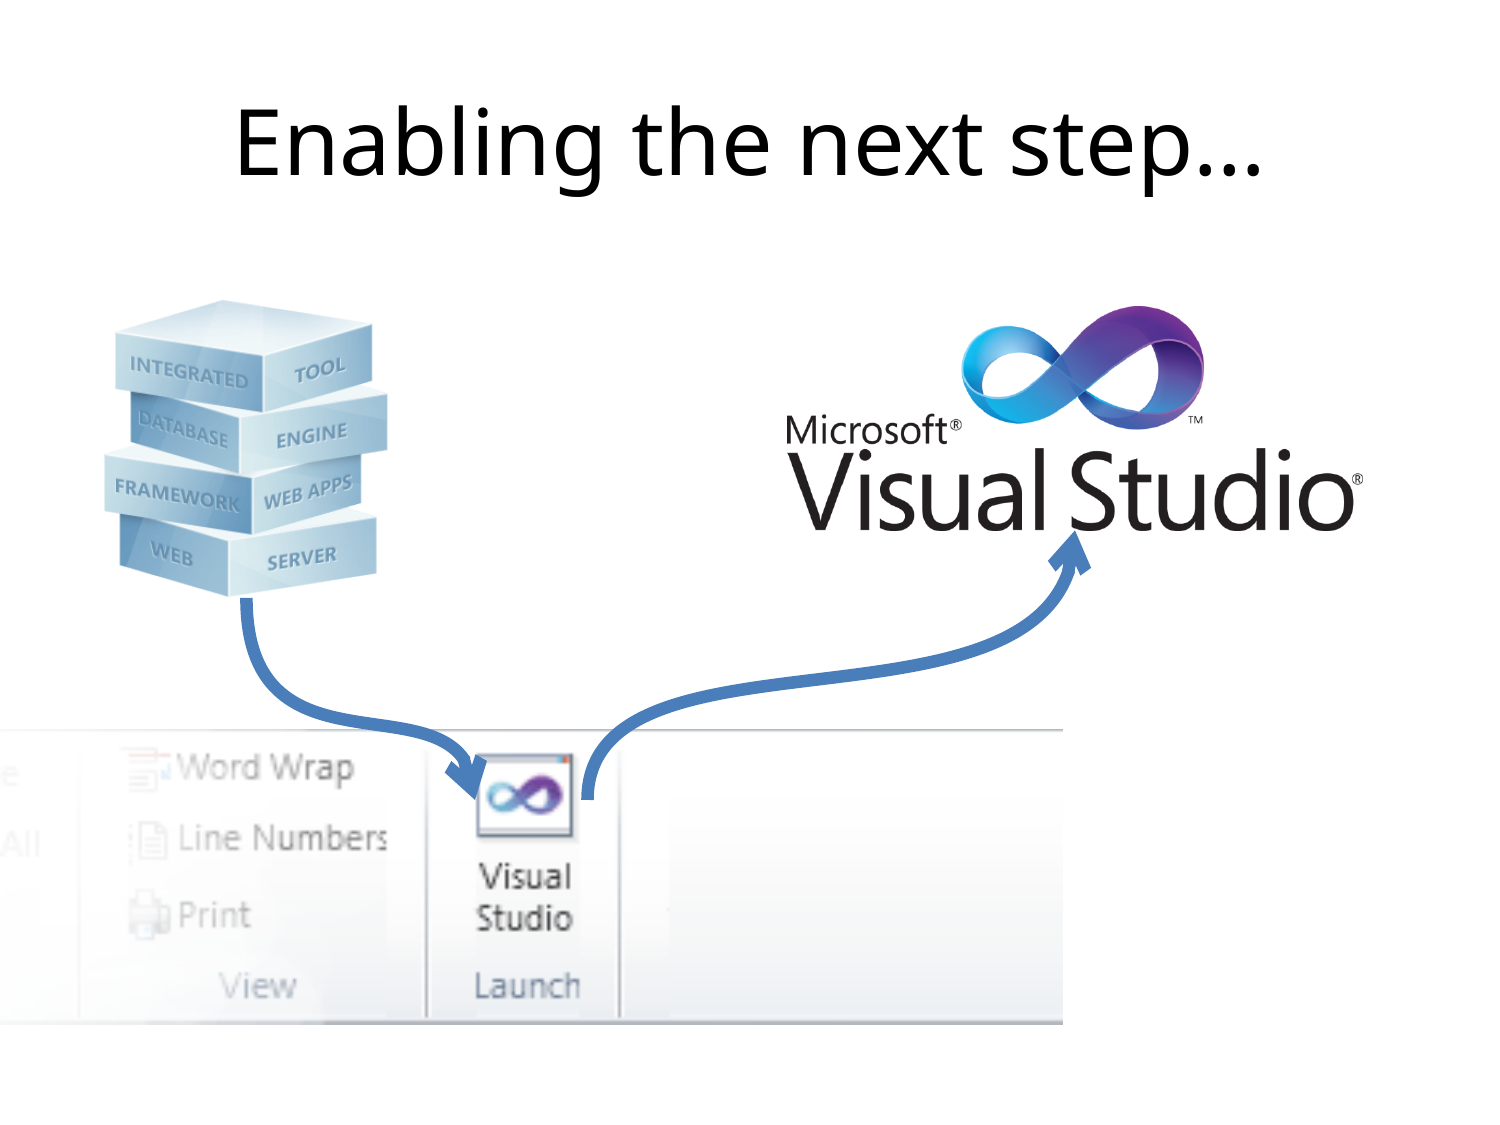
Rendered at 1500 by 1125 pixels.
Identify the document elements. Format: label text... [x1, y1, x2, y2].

picture [0, 728, 1063, 1026]
title Enabling the next step… [75, 45, 1425, 233]
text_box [587, 530, 1076, 801]
picture [787, 306, 1363, 531]
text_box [259, 584, 462, 814]
picture [104, 299, 389, 599]
